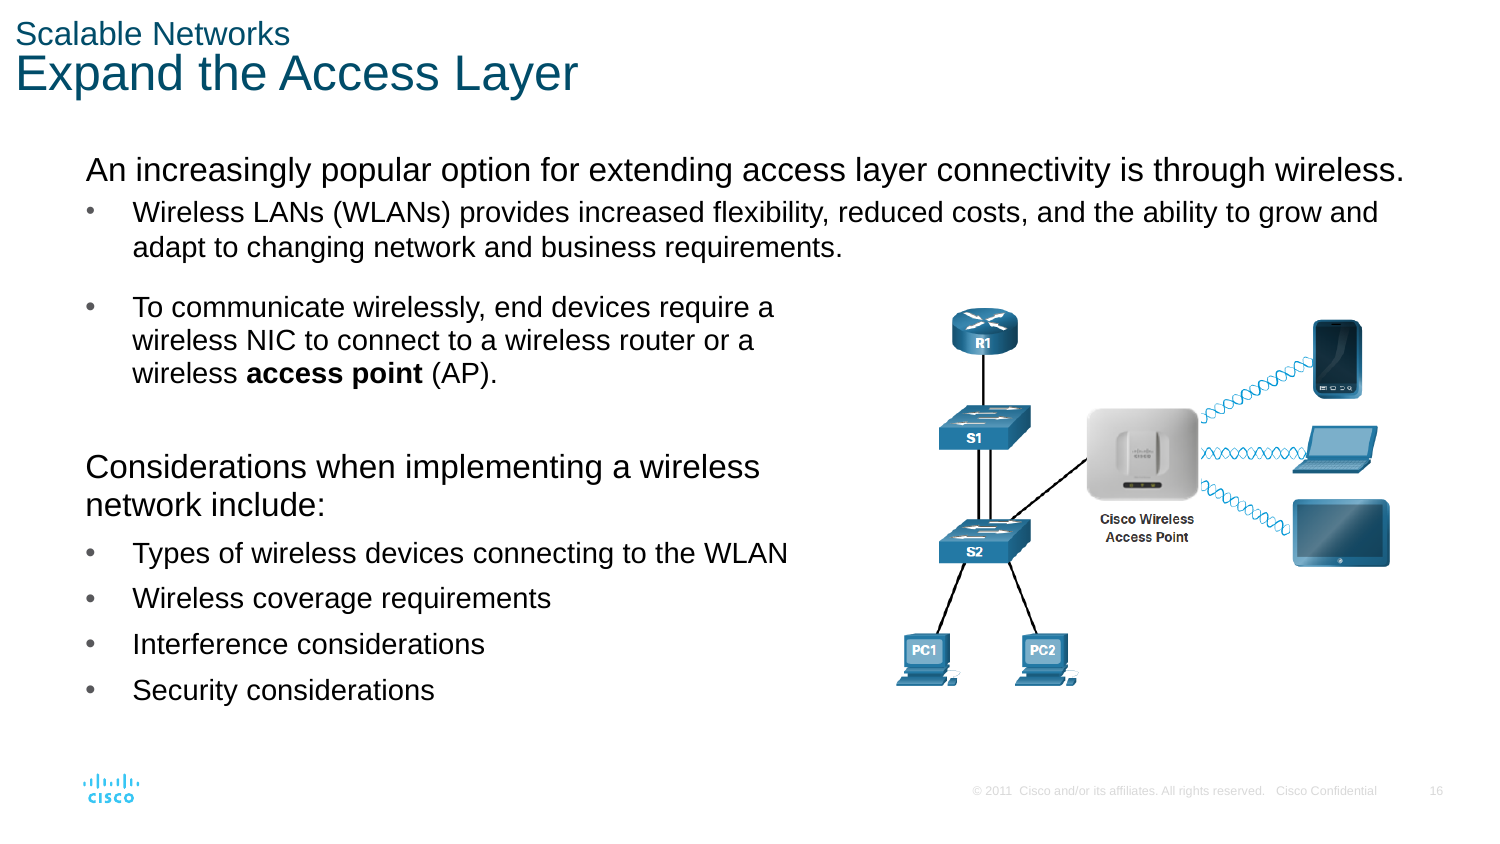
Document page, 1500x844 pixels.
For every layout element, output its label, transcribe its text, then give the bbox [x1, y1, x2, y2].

text_box To communicate wirelessly, end devices require a wireless NIC to connect to a wireless router or a wireless access point (AP). Considerations when implementing a wireless network include: Types of wireless devices connecting to the WLAN Wireless coverage requirements Interference considerations Security considerations [58, 283, 829, 788]
picture [882, 284, 1405, 704]
title Scalable Networks Expand the Access Layer [0, 0, 1369, 121]
list An increasingly popular option for extending access layer connectivity is through wireless. Wireless LANs (WLANs) provides increased flexibility, reduced costs, and the ability to grow and adapt to changing network and business requirements. [70, 140, 1430, 283]
